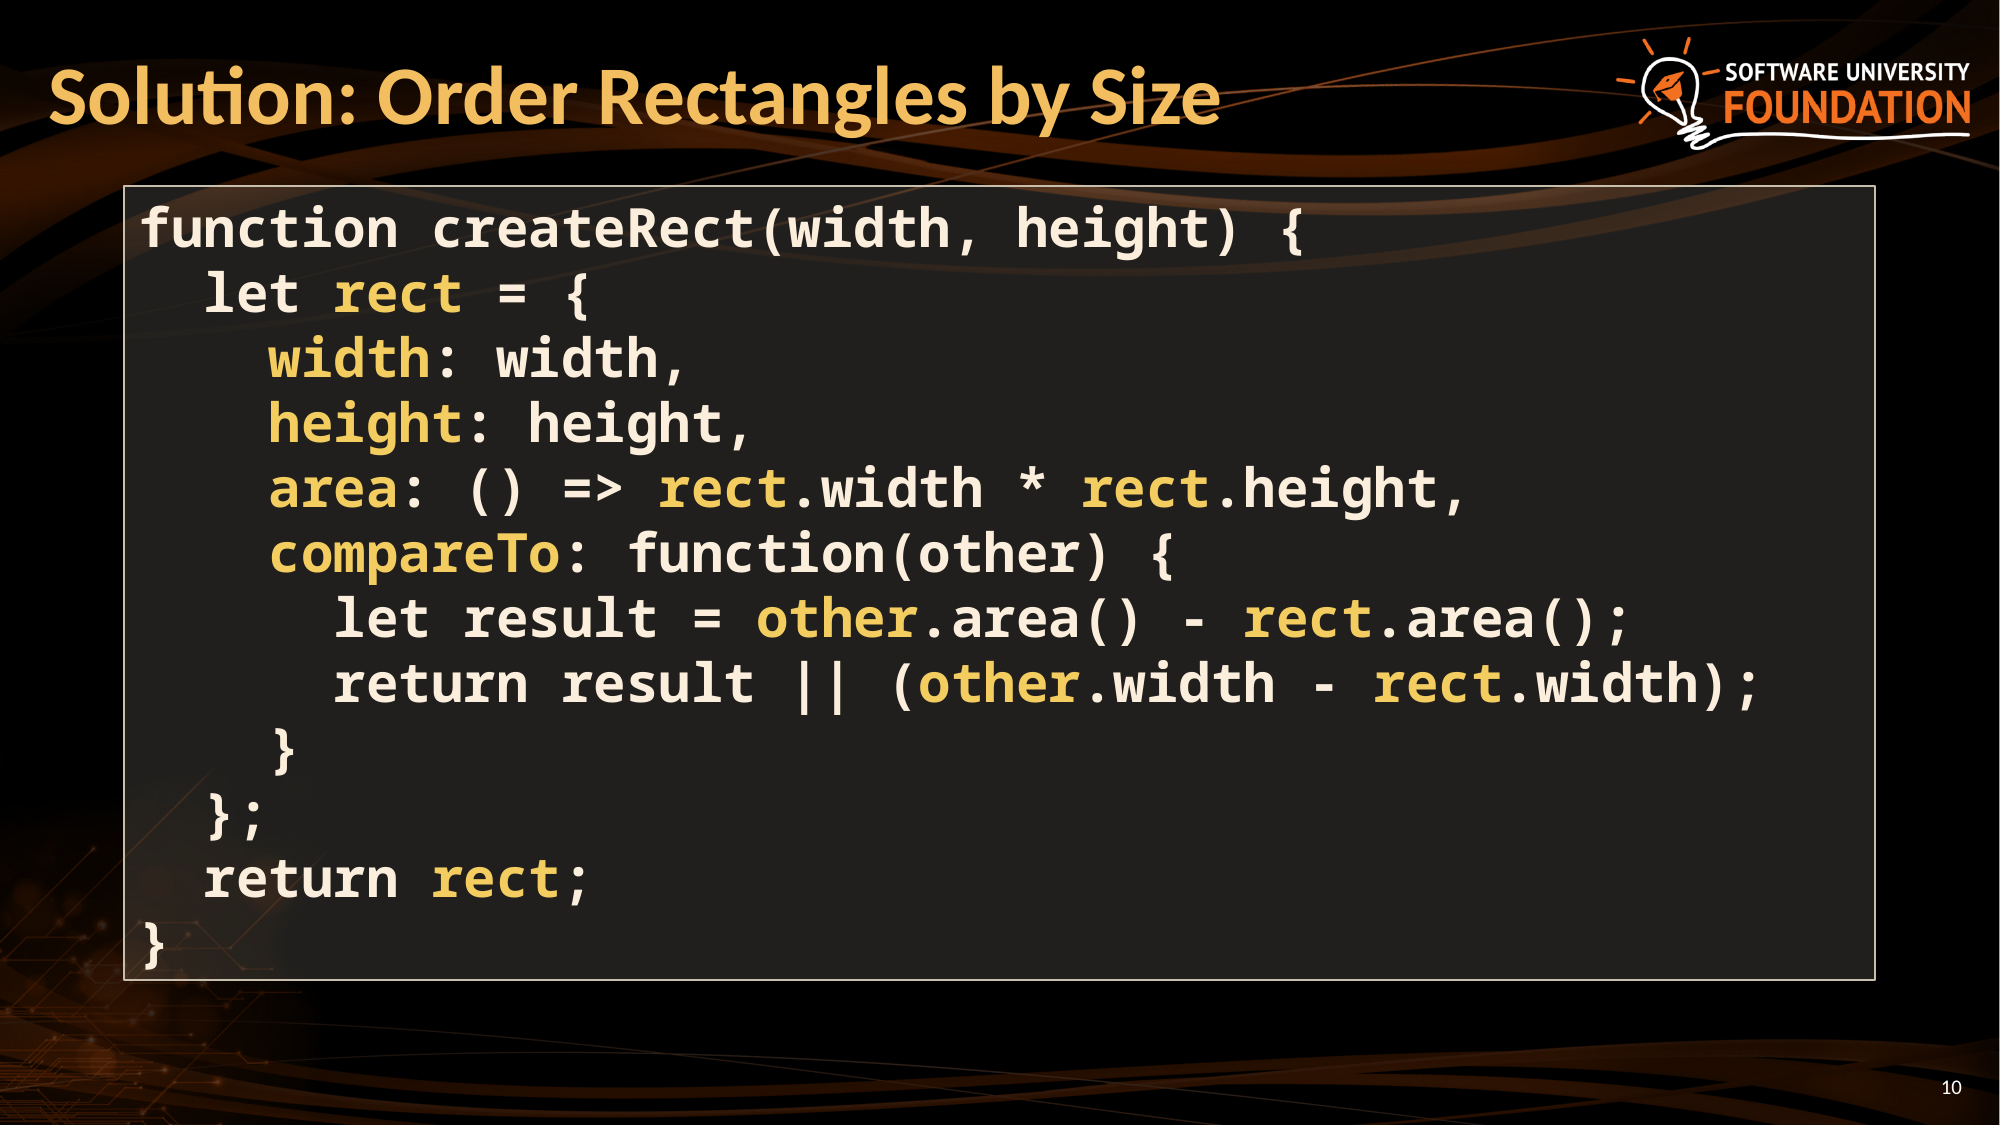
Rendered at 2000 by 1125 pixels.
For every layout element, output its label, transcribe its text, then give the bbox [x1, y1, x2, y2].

title Solution: Order Rectangles by Size [30, 6, 1602, 189]
text_box function createRect(width, height) { let rect = { width: width, height: height, area: () => rect.width * rect.height, compareTo: function(other) { let result = other.area() - rect.area(); return result || (other.width - rect.width); } }; return rect; } [124, 185, 1875, 981]
picture [0, 0, 2000, 1125]
slide_number 10 [1897, 1070, 1968, 1103]
